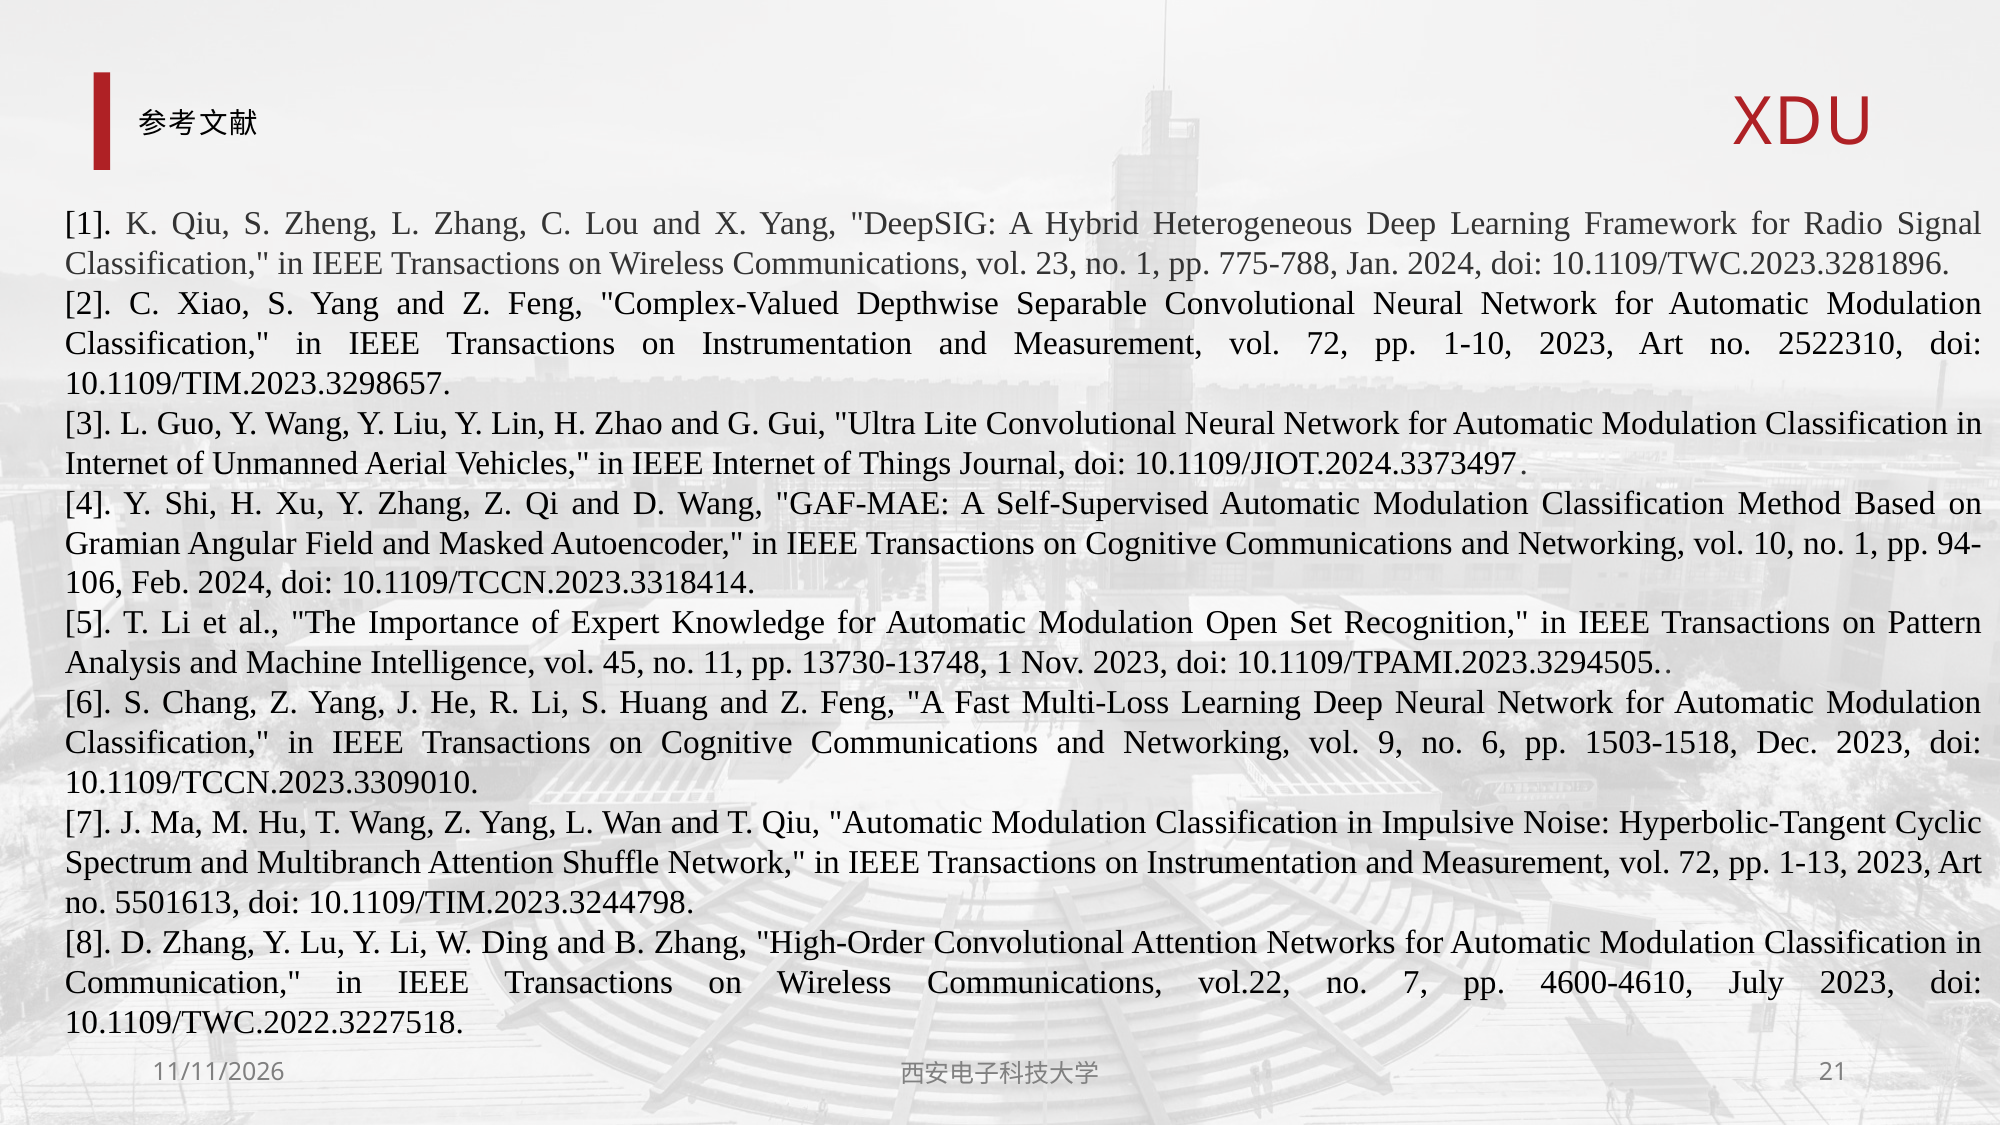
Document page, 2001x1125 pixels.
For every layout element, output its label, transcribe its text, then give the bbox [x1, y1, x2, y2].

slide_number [137, 1042, 588, 1103]
title 参考文献 [123, 86, 1849, 147]
footer 西安电子科技大学 [662, 1042, 1338, 1103]
slide_number 21 [1412, 1042, 1863, 1103]
text_box [1]. K. Qiu, S. Zheng, L. Zhang, C. Lou and X. Yang, "DeepSIG: A Hybrid Heterogeneous Deep Learning Framework for Radio Signal Classification," in IEEE Transactions on Wireless Communications, vol. 23, no. 1, pp. 775-788, Jan. 2024, doi: 10.1109/TWC.2023.3281896. [2]. C. Xiao, S. Yang and Z. Feng, "Complex-Valued Depthwise Separable Convolutional Neural Network for Automatic Modulation Classification," in IEEE Transactions on Instrumentation and Measurement, vol. 72, pp. 1-10, 2023, Art no. 2522310, doi: 10.1109/TIM.2023.3298657. [3]. L. Guo, Y. Wang, Y. Liu, Y. Lin, H. Zhao and G. Gui, "Ultra Lite Convolutional Neural Network for Automatic Modulation Classification in Internet of Unmanned Aerial Vehicles," in IEEE Internet of Things Journal, doi: 10.1109/JIOT.2024.3373497. [4]. Y. Shi, H. Xu, Y. Zhang, Z. Qi and D. Wang, "GAF-MAE: A Self-Supervised Automatic Modulation Classification Method Based on Gramian Angular Field and Masked Autoencoder," in IEEE Transactions on Cognitive Communications and Networking, vol. 10, no. 1, pp. 94-106, Feb. 2024, doi: 10.1109/TCCN.2023.3318414. [5]. T. Li et al., "The Importance of Expert Knowledge for Automatic Modulation Open Set Recognition," in IEEE Transactions on Pattern Analysis and Machine Intelligence, vol. 45, no. 11, pp. 13730-13748, 1 Nov. 2023, doi: 10.1109/TPAMI.2023.3294505.. [6]. S. Chang, Z. Yang, J. He, R. Li, S. Huang and Z. Feng, "A Fast Multi-Loss Learning Deep Neural Network for Automatic Modulation Classification," in IEEE Transactions on Cognitive Communications and Networking, vol. 9, no. 6, pp. 1503-1518, Dec. 2023, doi: 10.1109/TCCN.2023.3309010. [7]. J. Ma, M. Hu, T. Wang, Z. Yang, L. Wan and T. Qiu, "Automatic Modulation Classification in Impulsive Noise: Hyperbolic-Tangent Cyclic Spectrum and Multibranch Attention Shuffle Network," in IEEE Transactions on Instrumentation and Measurement, vol. 72, pp. 1-13, 2023, Art no. 5501613, doi: 10.1109/TIM.2023.3244798. [8]. D. Zhang, Y. Lu, Y. Li, W. Ding and B. Zhang, "High-Order Convolutional Attention Networks for Automatic Modulation Classification in Communication," in IEEE Transactions on Wireless Communications, vol.22, no. 7, pp. 4600-4610, July 2023, doi: 10.1109/TWC.2022.3227518. [49, 194, 2000, 1048]
